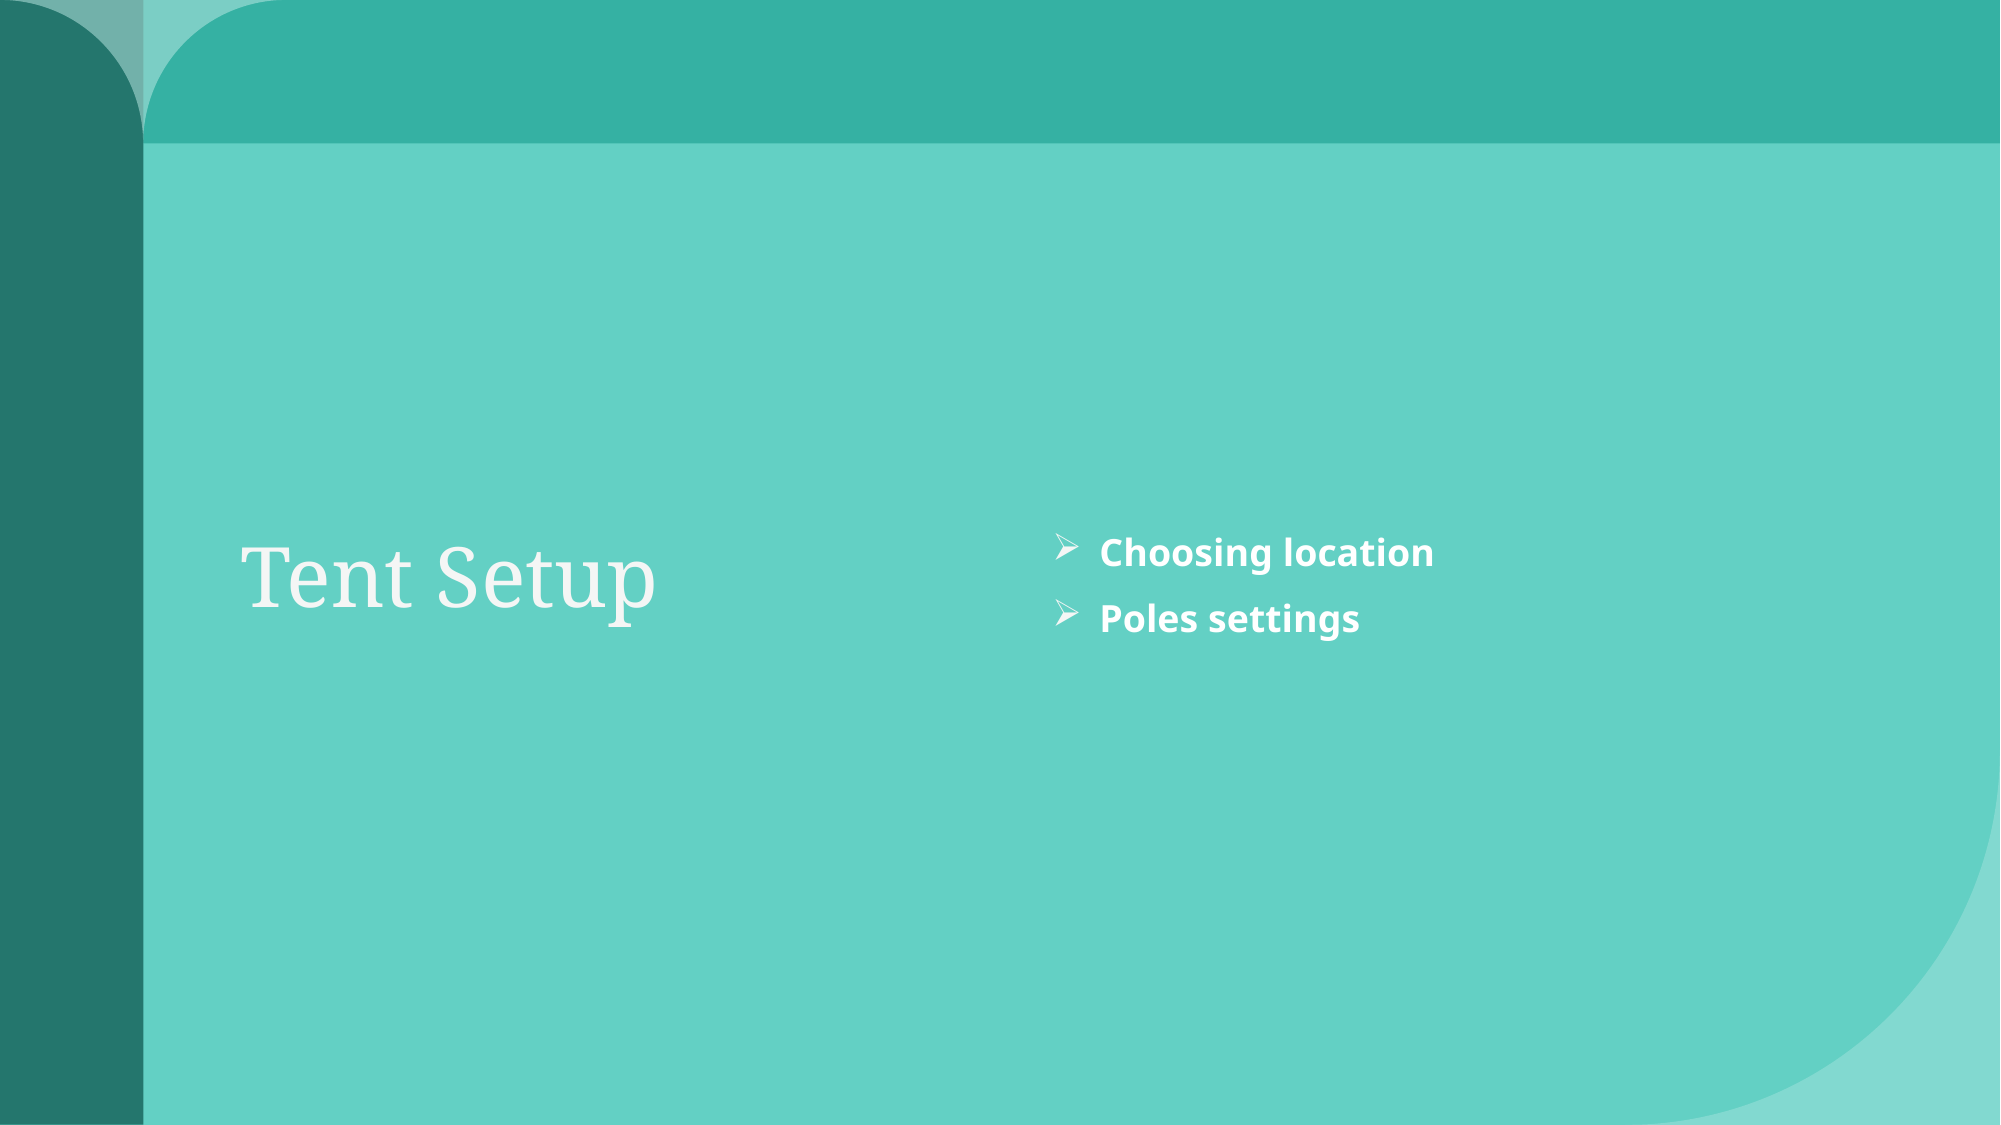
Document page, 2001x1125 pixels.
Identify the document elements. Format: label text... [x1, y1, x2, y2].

title Tent Setup [225, 178, 980, 982]
list Choosing location Poles settings [1037, 178, 1755, 982]
